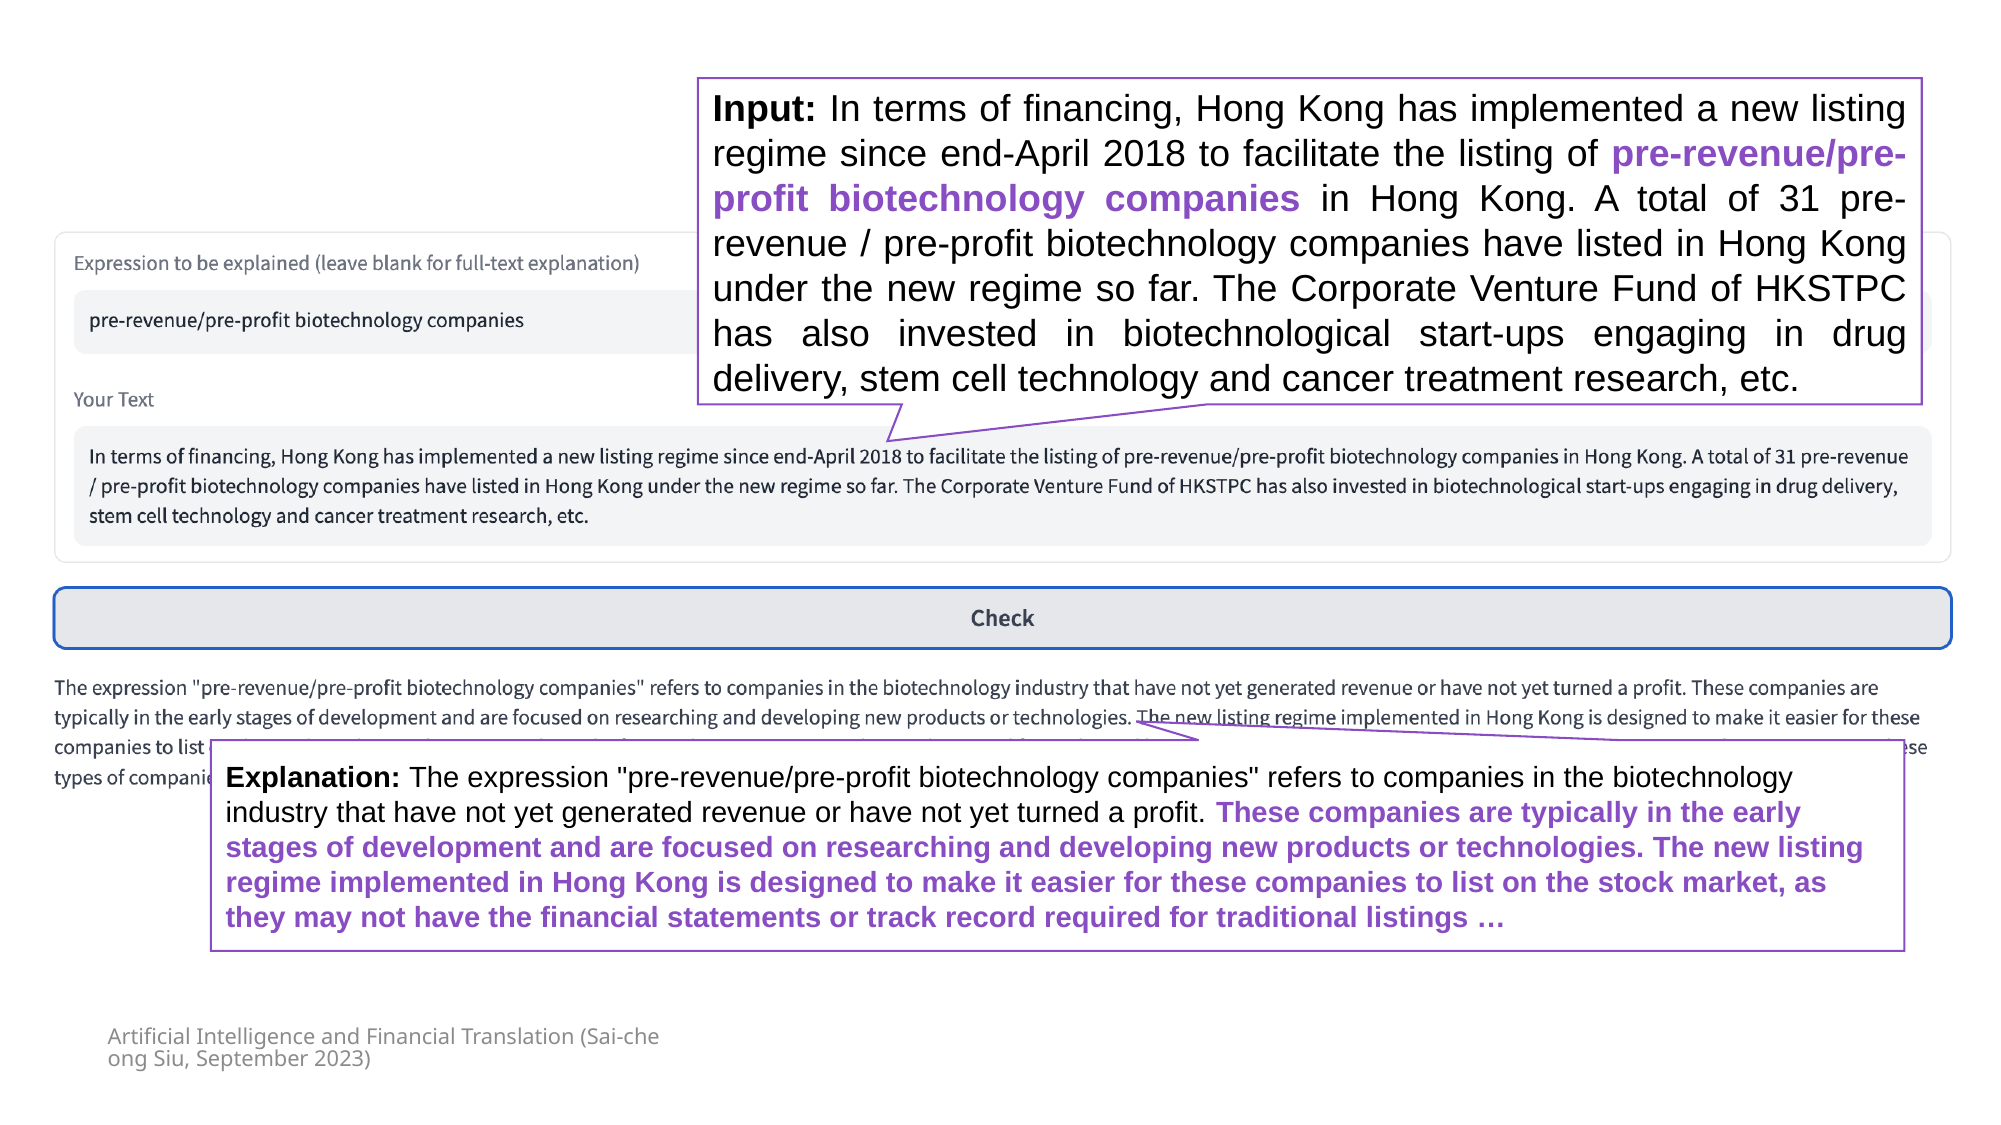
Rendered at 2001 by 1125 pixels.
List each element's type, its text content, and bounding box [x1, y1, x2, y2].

text_box Explanation: The expression "pre-revenue/pre-profit biotechnology companies" refers to companies in the biotechnology industry that have not yet generated revenue or have not yet turned a profit. These companies are typically in the early stages of development and are focused on researching and developing new products or technologies. The new listing regime implemented in Hong Kong is designed to make it easier for these companies to list on the stock market, as they may not have the financial statements or track record required for traditional listings … [209, 810, 1906, 952]
footer Artificial Intelligence and Financial Translation (Sai-cheong Siu, September 2023) [92, 1007, 685, 1068]
picture [32, 211, 1967, 810]
text_box Input: In terms of financing, Hong Kong has implemented a new listing regime since end-April 2018 to facilitate the listing of pre-revenue/pre-profit biotechnology companies in Hong Kong. A total of 31 pre-revenue / pre-profit biotechnology companies have listed in Hong Kong under the new regime so far. The Corporate Venture Fund of HKSTPC has also invested in biotechnological start-ups engaging in drug delivery, stem cell technology and cancer treatment research, etc. [696, 77, 1923, 211]
